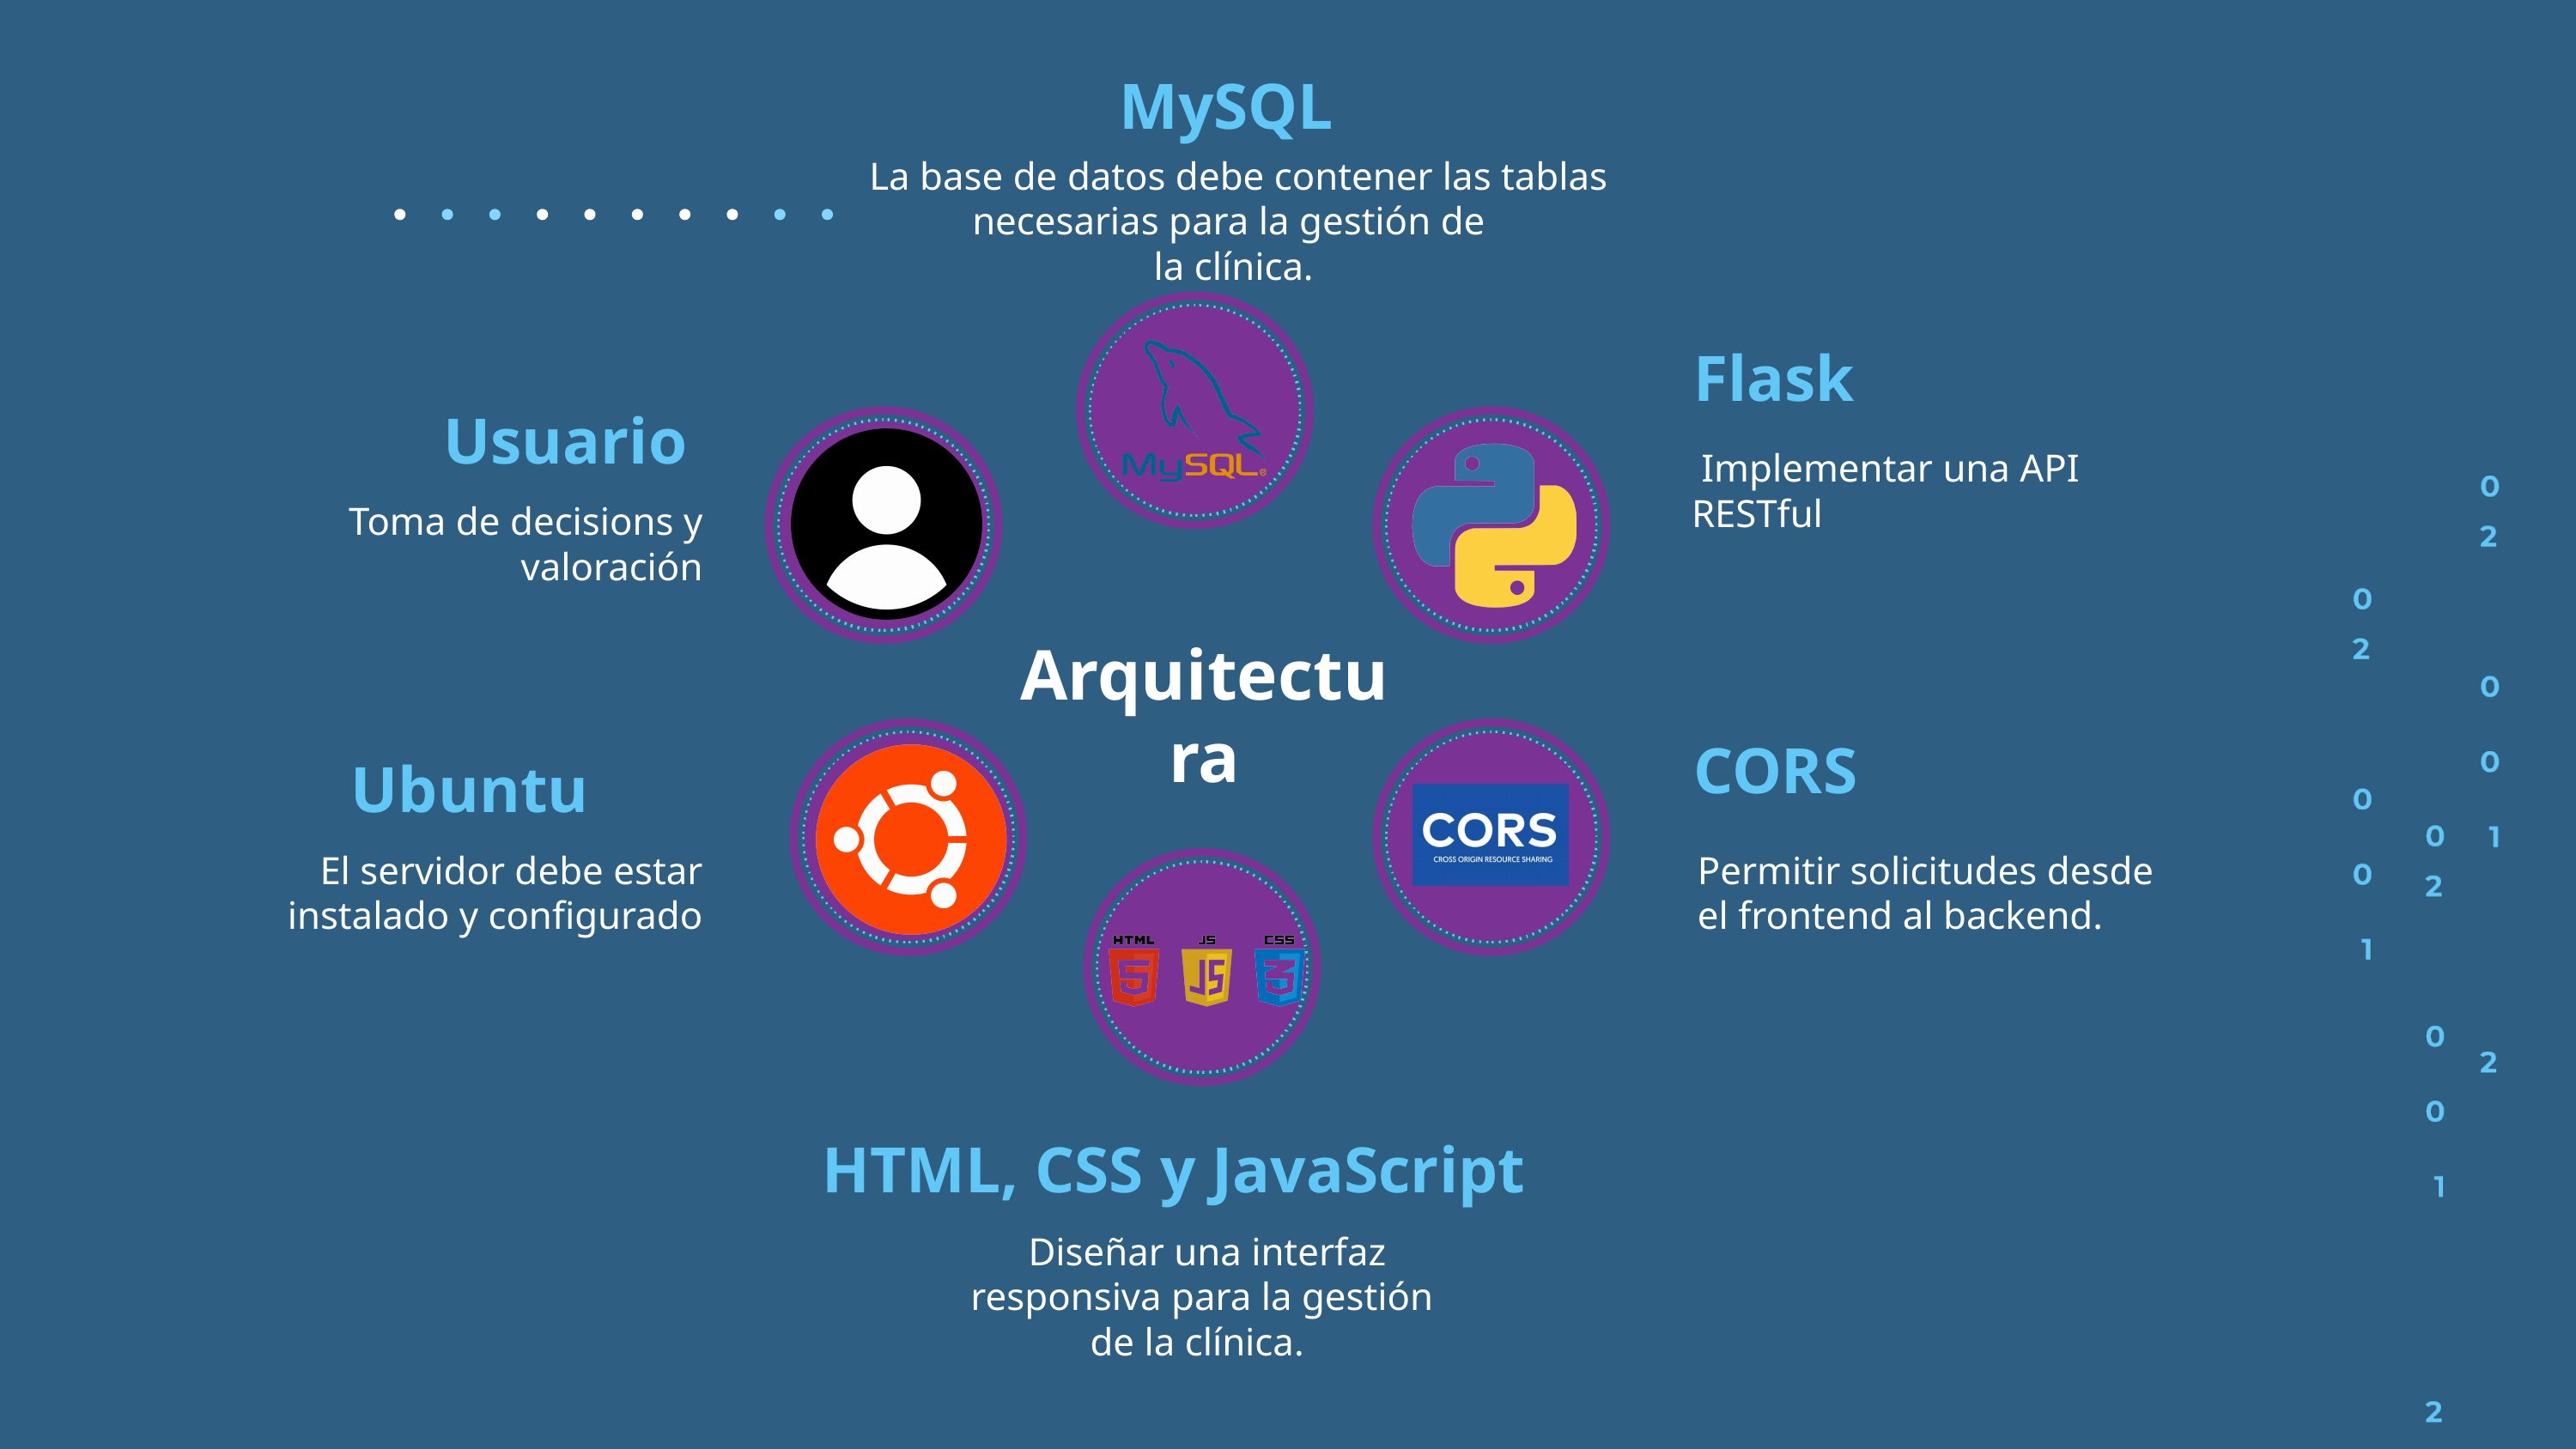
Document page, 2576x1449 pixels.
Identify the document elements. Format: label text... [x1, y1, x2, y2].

text_box Flask [1693, 338, 2174, 415]
picture [813, 740, 1008, 938]
picture [1122, 337, 1267, 482]
picture [1391, 415, 1598, 621]
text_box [769, 409, 999, 640]
text_box Usuario [222, 401, 688, 476]
text_box Toma de decisions y valoración [206, 497, 703, 588]
picture [2334, 440, 2529, 1449]
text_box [1376, 409, 1607, 640]
picture [791, 428, 982, 620]
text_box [1376, 722, 1607, 953]
text_box CORS [1693, 731, 2174, 807]
picture [1098, 930, 1315, 1013]
picture [1413, 784, 1569, 886]
text_box MySQL [993, 66, 1460, 142]
text_box Arquitectura [1016, 631, 1394, 797]
text_box Permitir solicitudes desde el frontend al backend. [1697, 846, 2195, 937]
text_box El servidor debe estar instalado y configurado [206, 846, 703, 937]
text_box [394, 209, 834, 221]
text_box La base de datos debe contener las tablas necesarias para la gestión de la clínica. [849, 152, 1619, 288]
text_box HTML, CSS y JavaScript [820, 1131, 1560, 1206]
text_box Implementar una API RESTful [1691, 445, 2189, 536]
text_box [1079, 294, 1310, 525]
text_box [1087, 852, 1317, 1082]
text_box Diseñar una interfaz responsiva para la gestión de la clínica. [953, 1228, 1451, 1364]
text_box Ubuntu [237, 750, 703, 826]
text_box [793, 722, 1024, 953]
